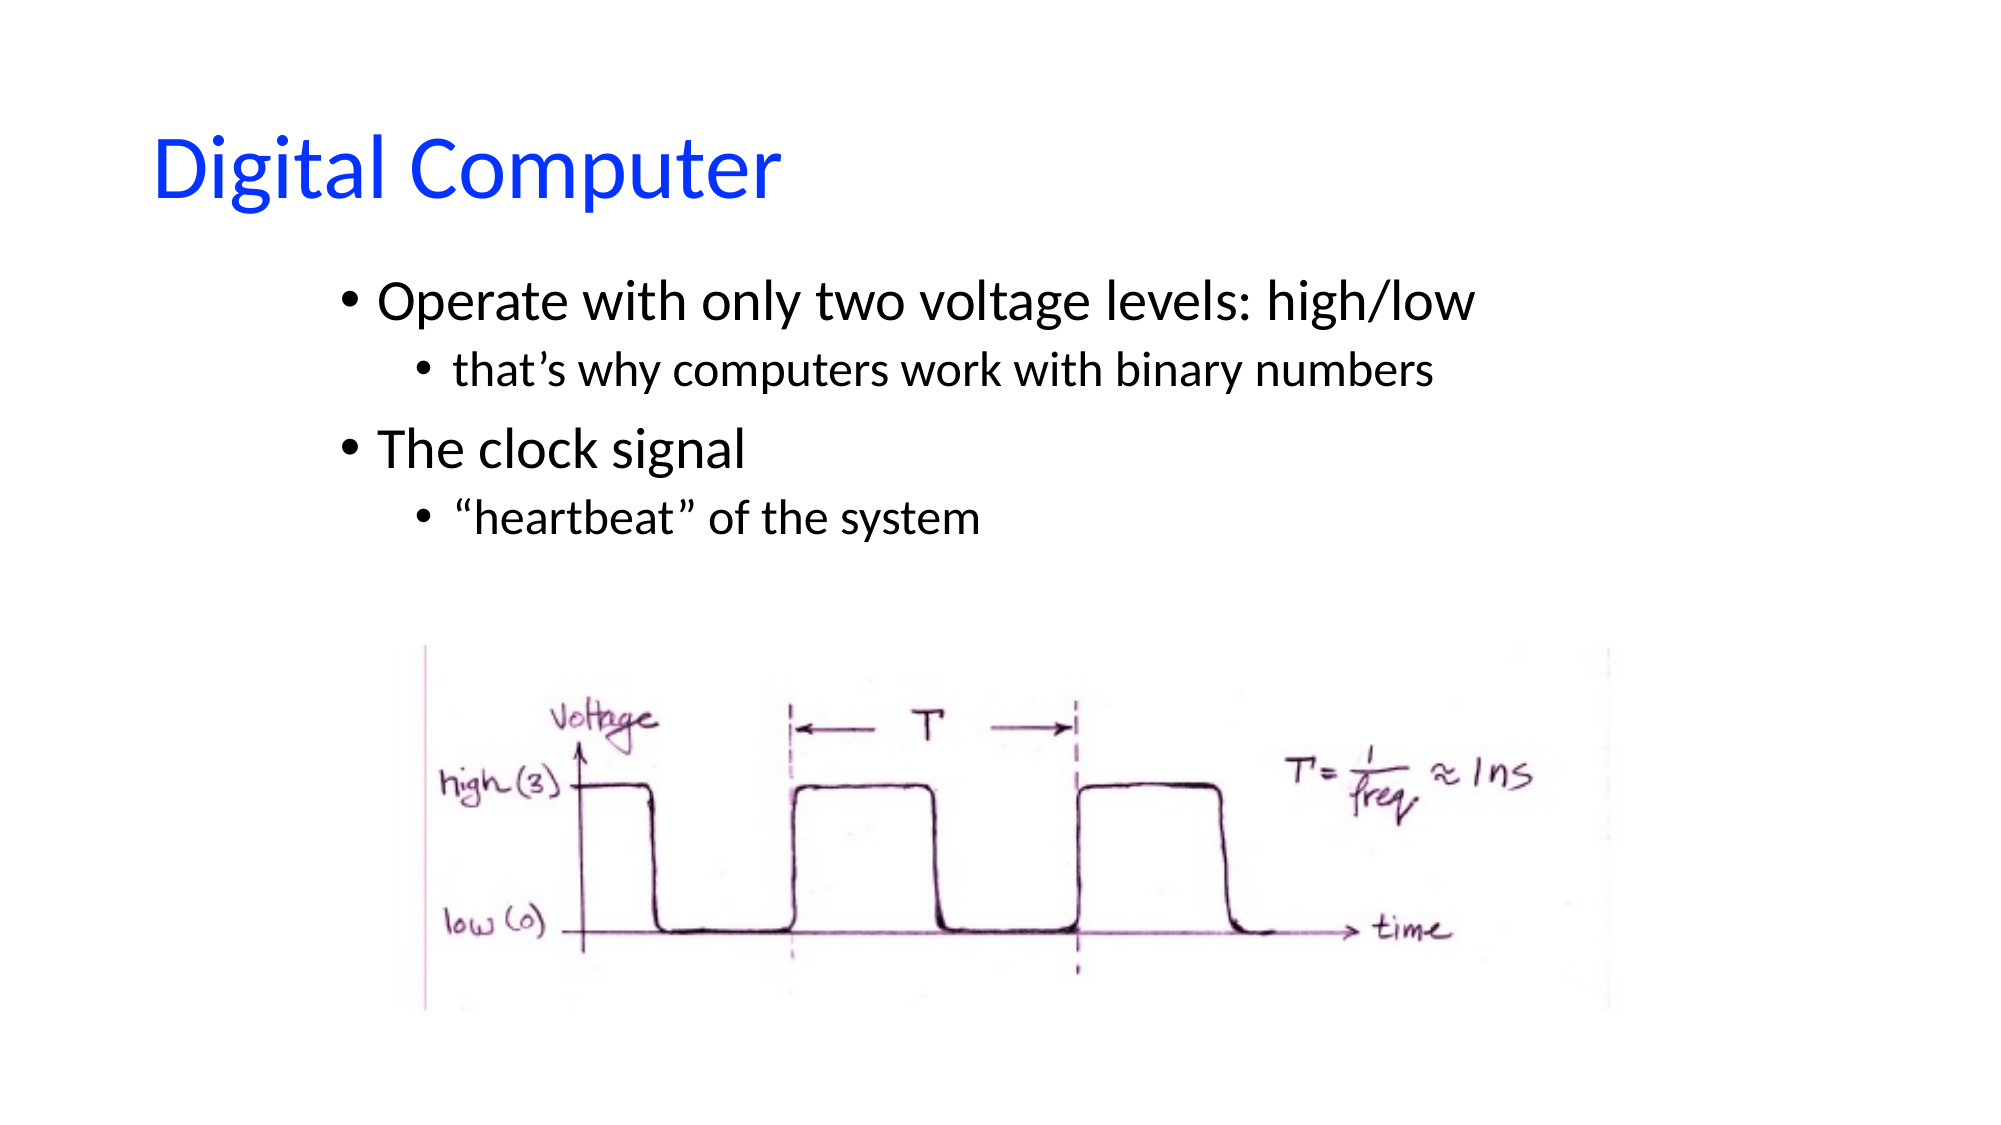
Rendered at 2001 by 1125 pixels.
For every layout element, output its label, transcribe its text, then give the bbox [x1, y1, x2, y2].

picture [327, 645, 1676, 1019]
title Digital Computer [137, 59, 1863, 278]
list Operate with only two voltage levels: high/low that’s why computers work with binary numbers The clock signal “heartbeat” of the system [324, 262, 1719, 646]
